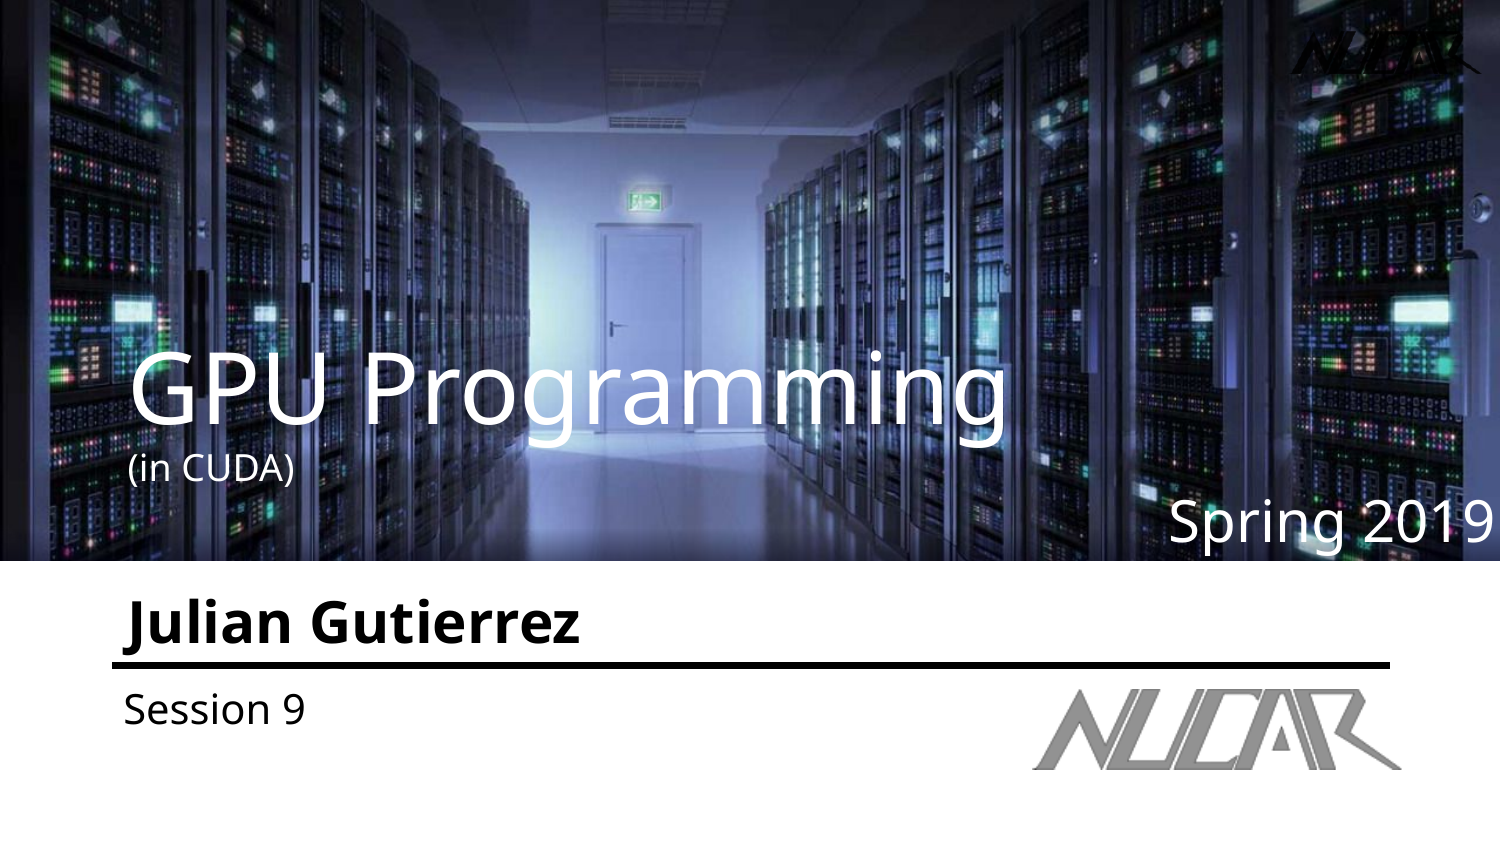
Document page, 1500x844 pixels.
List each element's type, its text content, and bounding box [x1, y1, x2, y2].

picture [1032, 689, 1408, 770]
text_box Julian Gutierrez [112, 577, 1476, 709]
text_box Session 9 [108, 675, 322, 741]
text_box Spring 2019 [1153, 476, 1500, 562]
picture [0, 0, 1500, 561]
title GPU Programming (in CUDA) [112, 314, 1052, 505]
